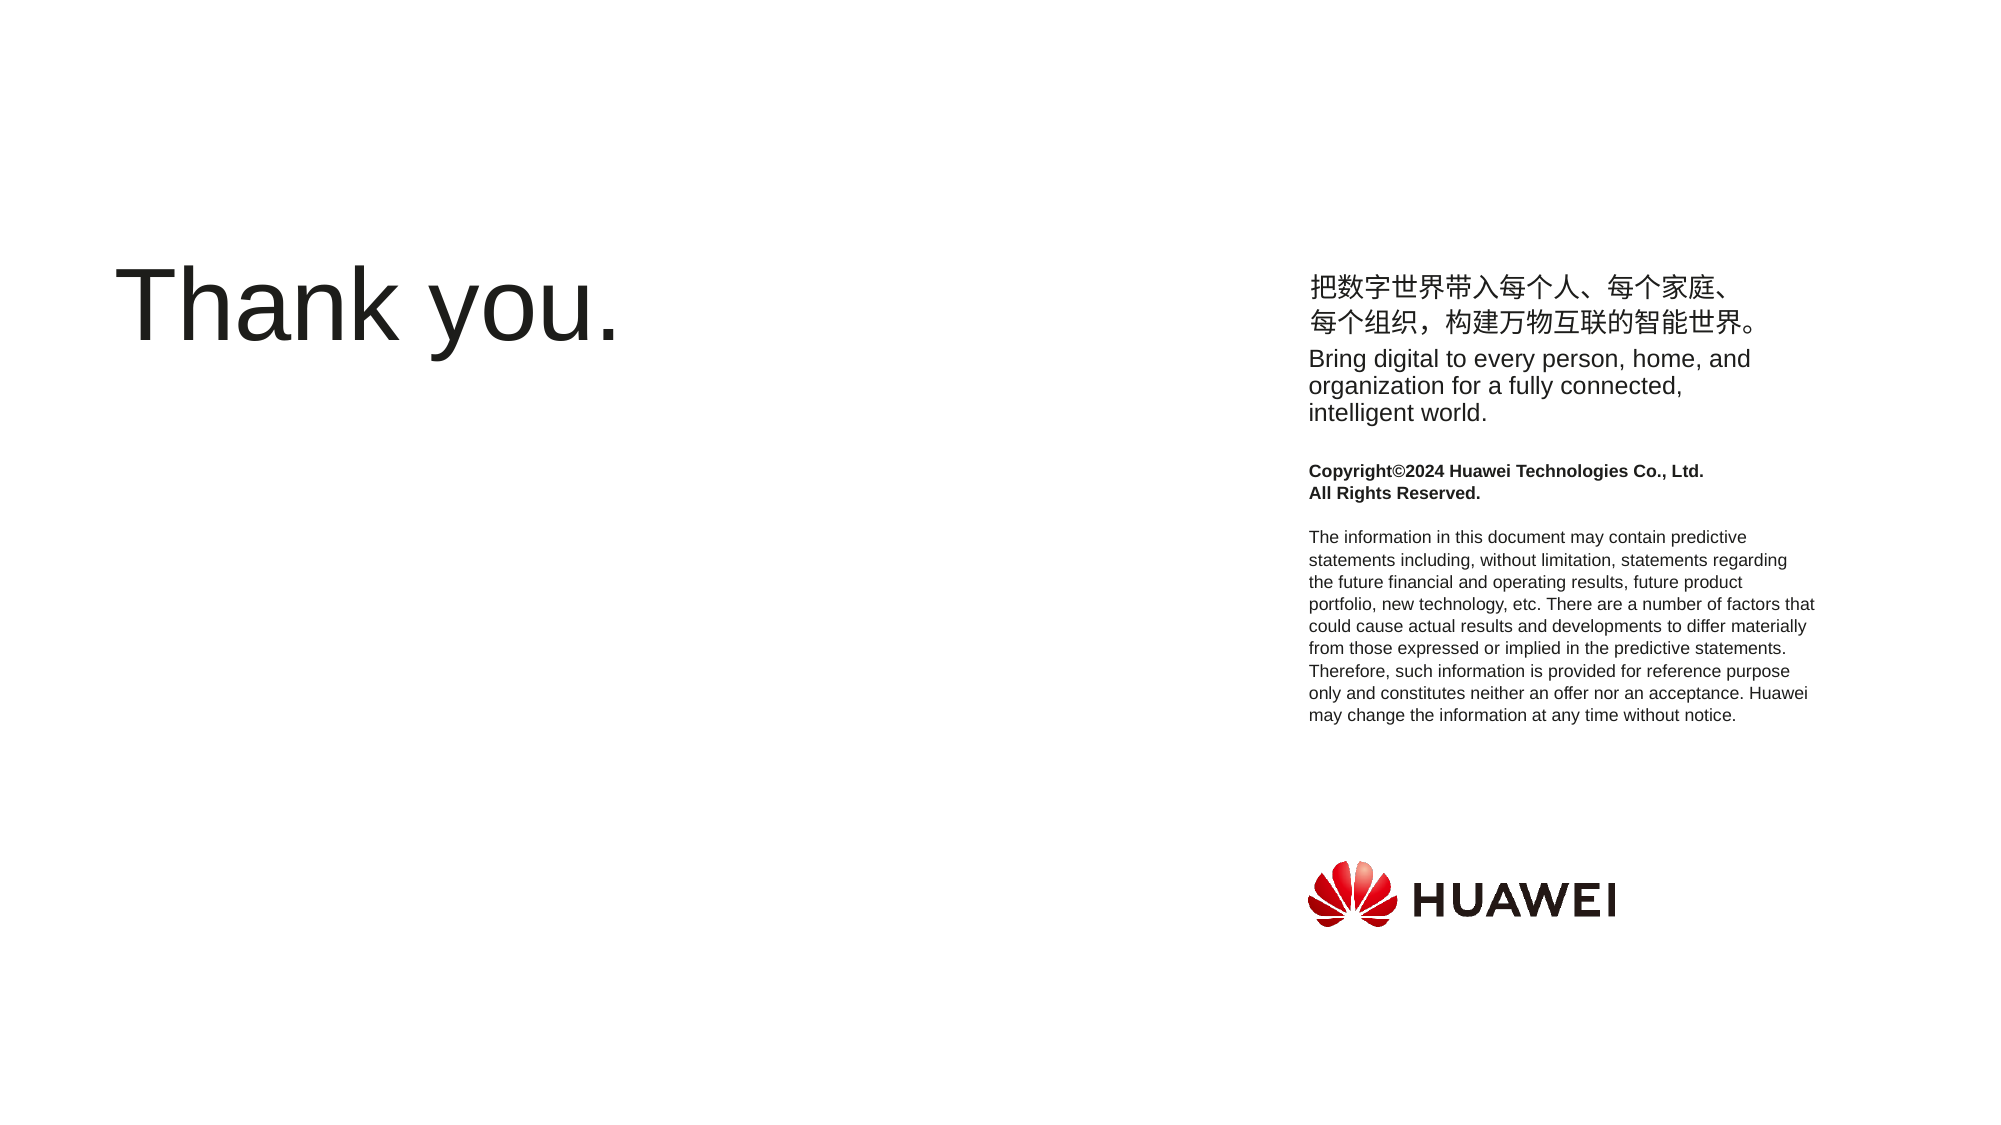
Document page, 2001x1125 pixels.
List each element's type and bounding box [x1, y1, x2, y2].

picture [1308, 861, 1615, 927]
